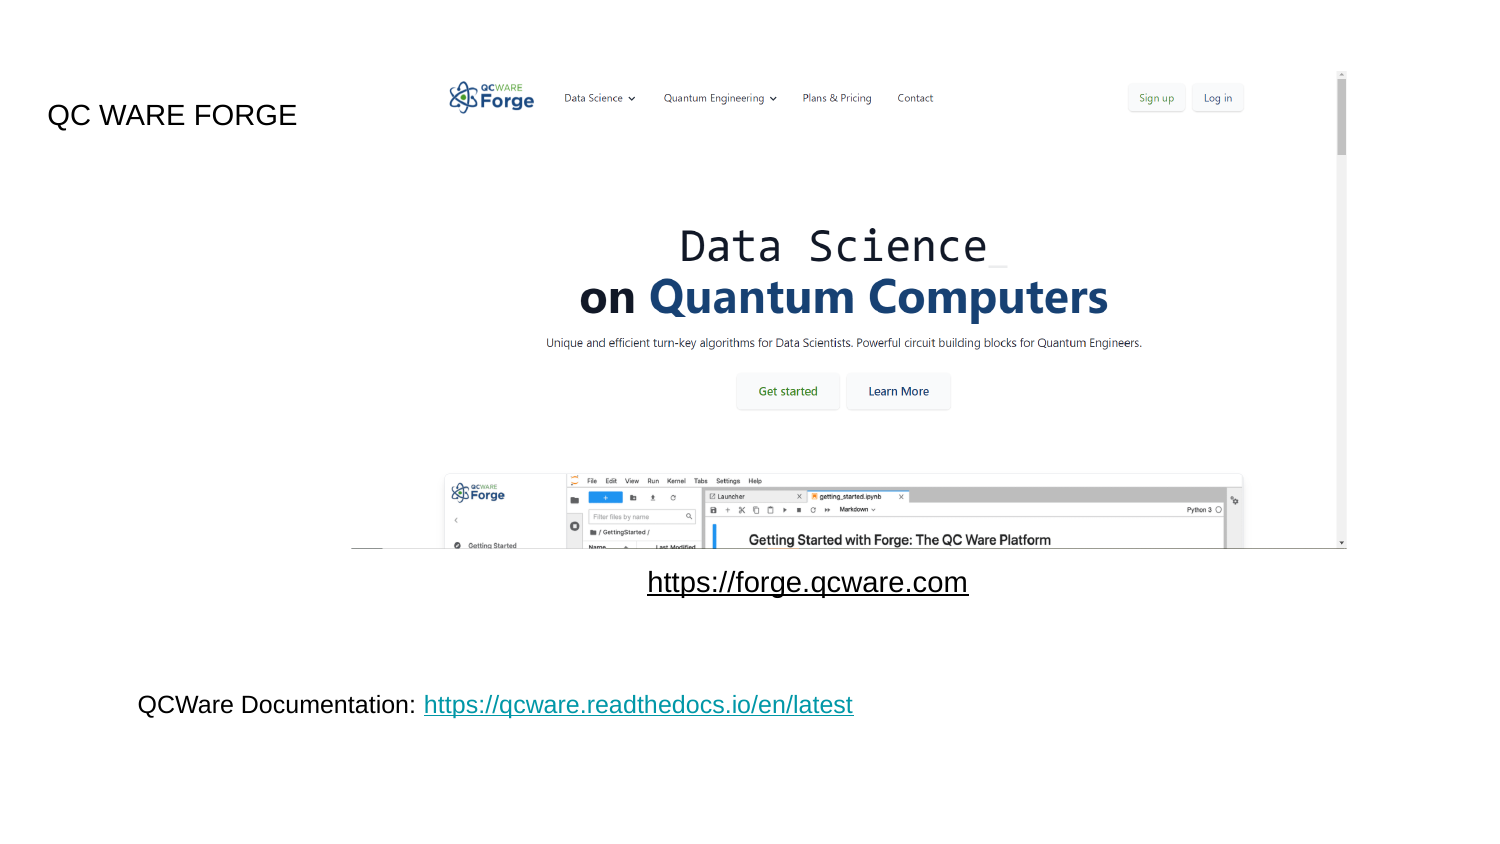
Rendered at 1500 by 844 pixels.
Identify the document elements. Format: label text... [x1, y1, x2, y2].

text_box QCWare Documentation: https://qcware.readthedocs.io/en/latest [122, 673, 1105, 764]
picture [350, 71, 1347, 549]
text_box QC WARE FORGE [32, 81, 329, 147]
text_box https://forge.qcware.com [632, 558, 1125, 614]
